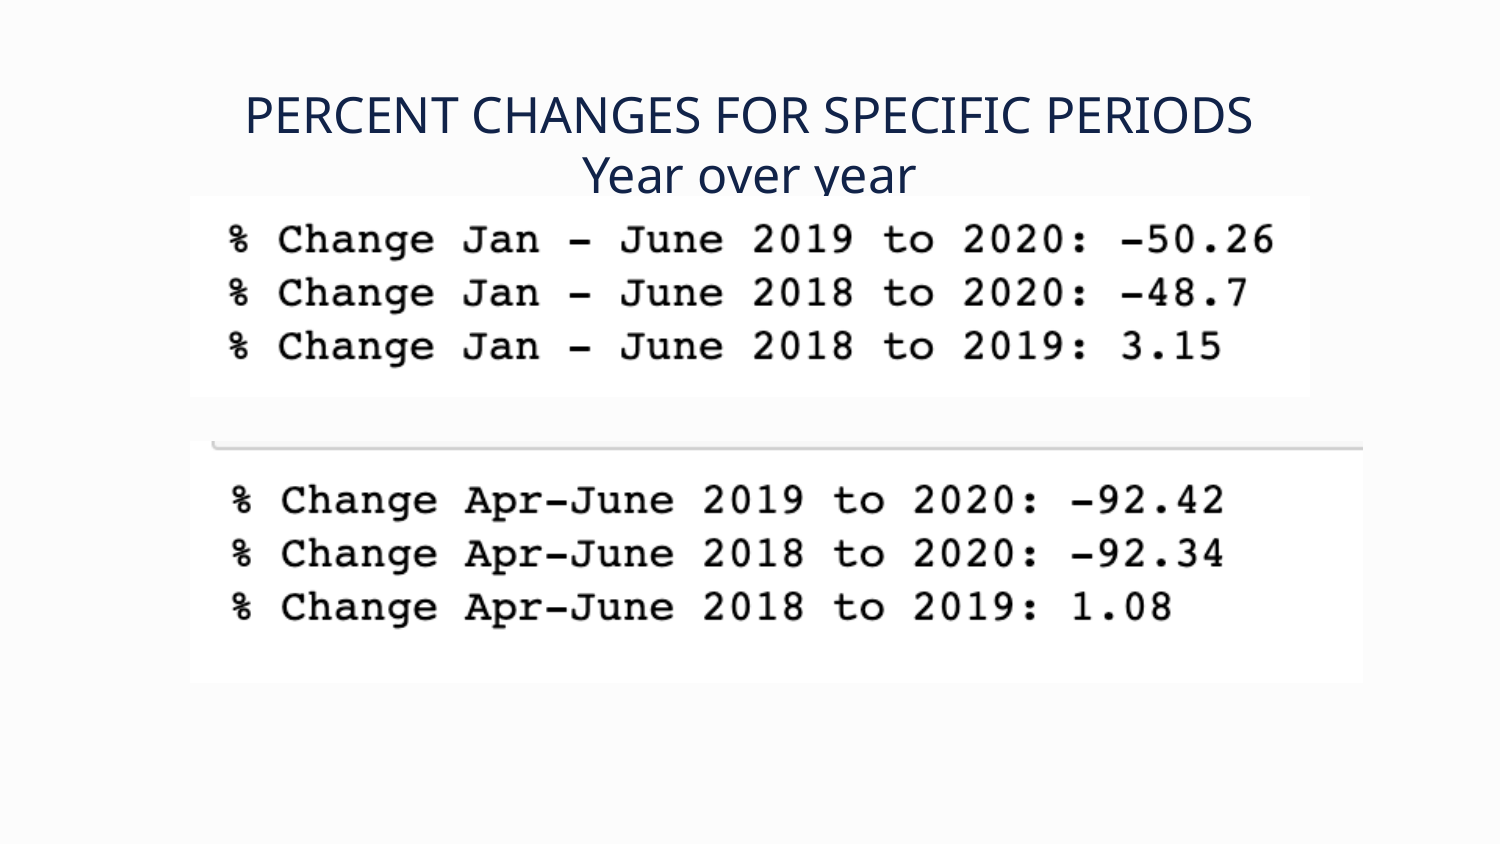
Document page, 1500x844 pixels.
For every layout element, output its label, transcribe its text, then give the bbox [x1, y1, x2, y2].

picture [190, 441, 1363, 683]
title PERCENT CHANGES FOR SPECIFIC PERIODS Year over year [225, 68, 1274, 164]
picture [190, 196, 1310, 397]
